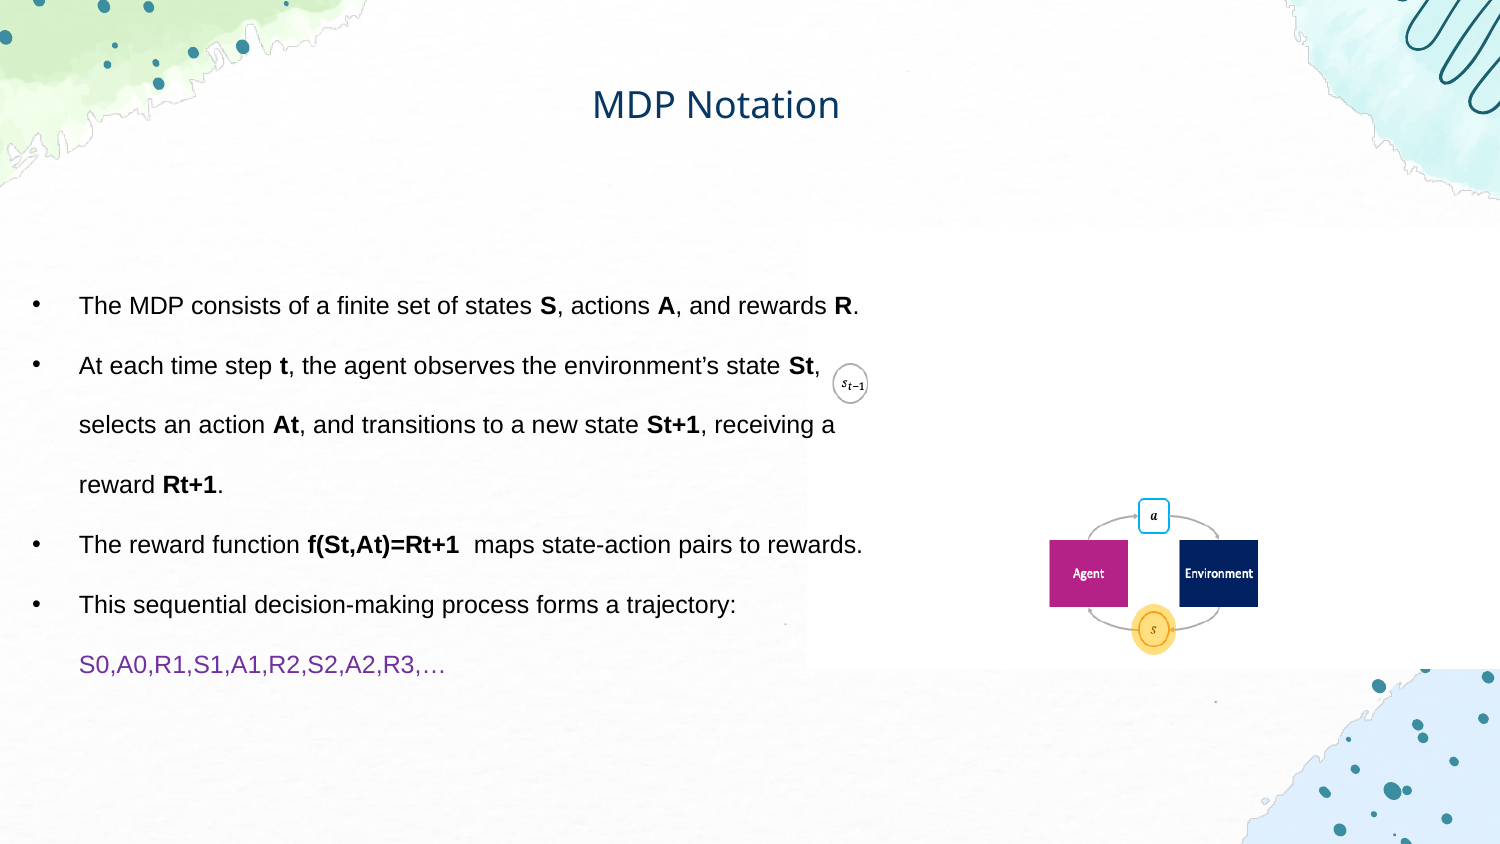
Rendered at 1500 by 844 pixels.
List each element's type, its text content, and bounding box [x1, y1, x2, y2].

picture [1443, 0, 1500, 81]
picture [1408, 0, 1456, 48]
text_box The MDP consists of a finite set of states S, actions A, and rewards R. At each time step t, the agent observes the environment’s state St​, selects an action At​, and transitions to a new state St+1​, receiving a reward Rt+1​. The reward function f(St,At)=Rt+1 ​ maps state-action pairs to rewards. This sequential decision-making process forms a trajectory: S0,A0,R1,S1,A1,R2,S2,A2,R3,… [17, 251, 884, 686]
title MDP Notation [86, 55, 1346, 151]
picture [1472, 62, 1500, 111]
picture [0, 0, 1500, 844]
